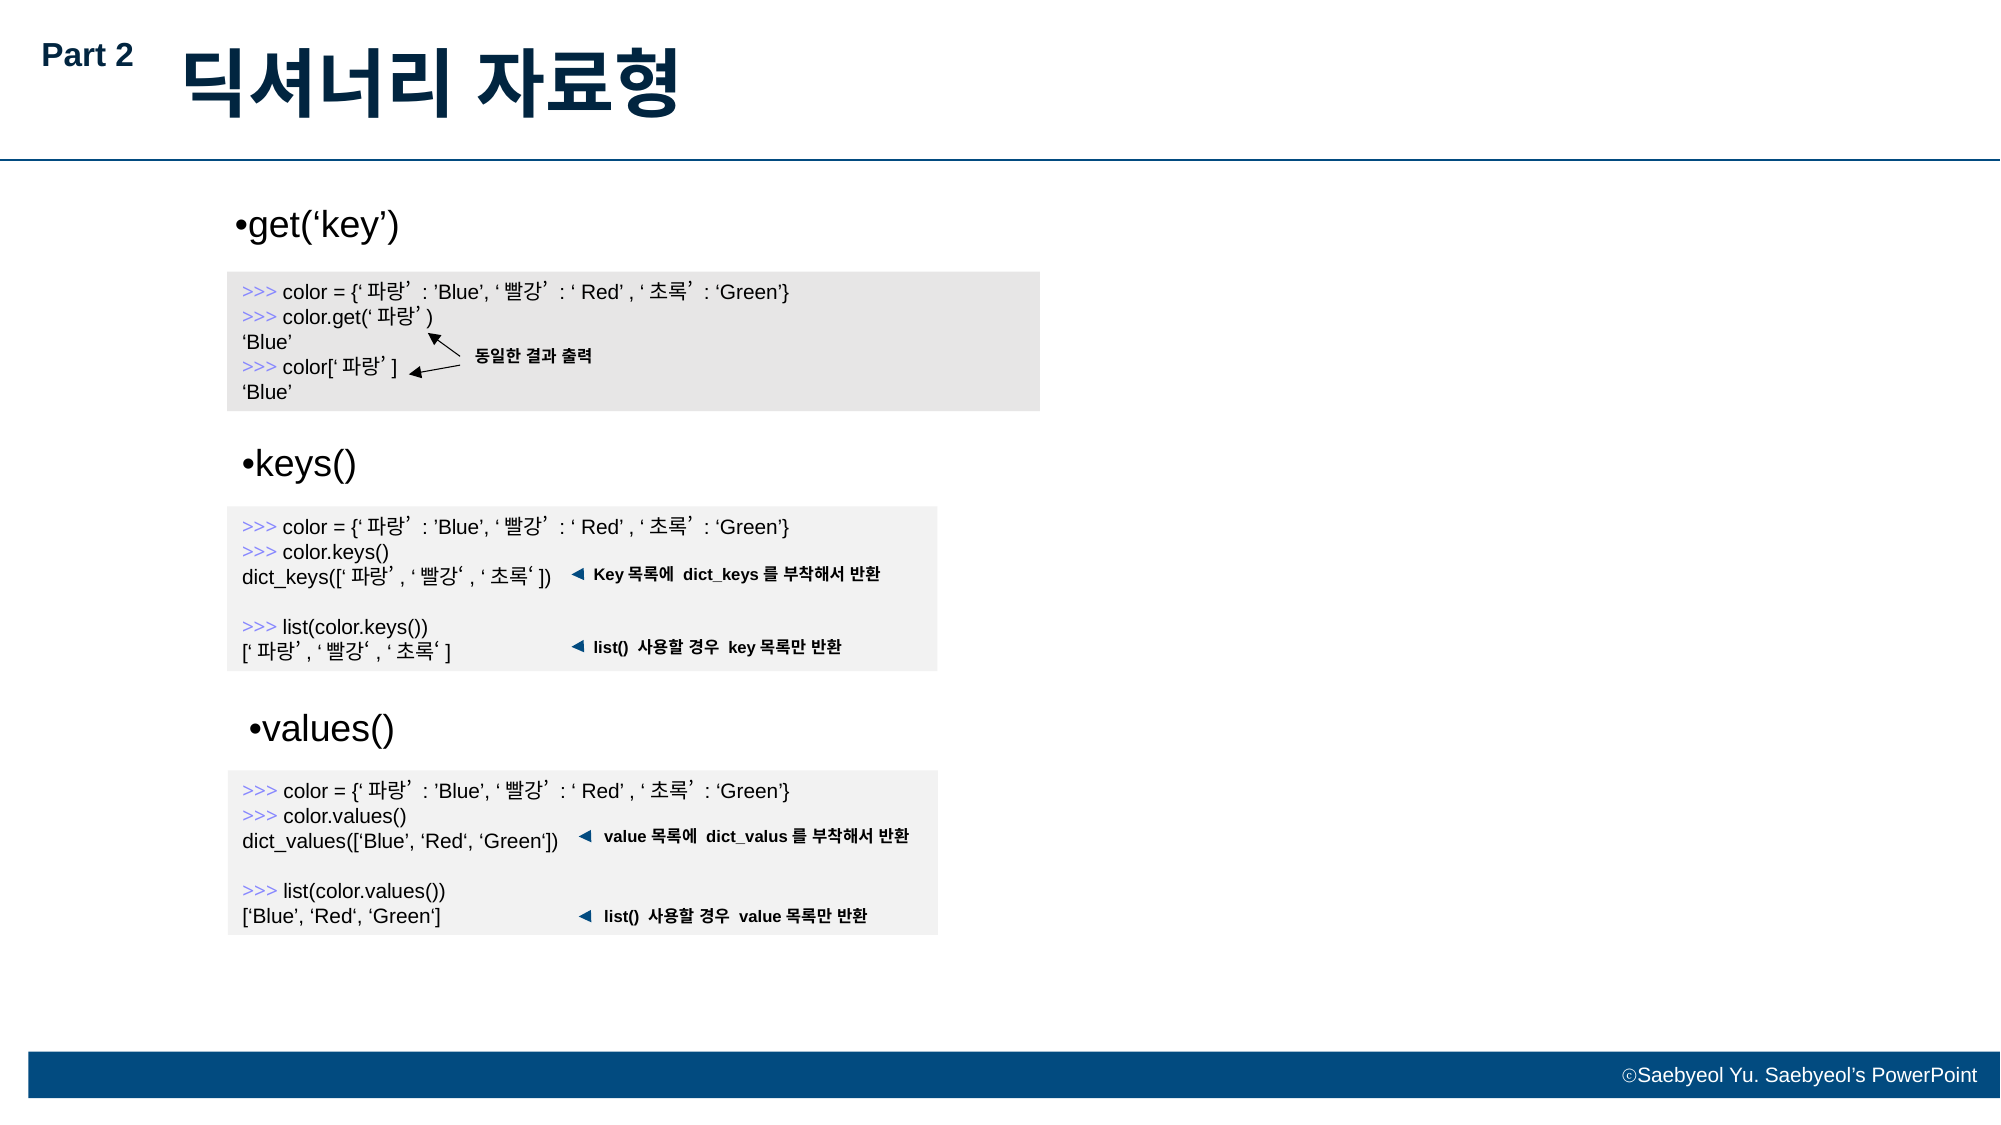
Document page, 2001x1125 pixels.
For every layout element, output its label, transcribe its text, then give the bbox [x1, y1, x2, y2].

text_box •values() [234, 696, 469, 756]
text_box value목록에 dict_valus를 부착해서 반환 [589, 818, 928, 854]
text_box Part 2 [26, 26, 165, 81]
text_box 딕셔너리 자료형 [164, 28, 783, 134]
text_box >>> color = {‘파랑’ : ’Blue’, ‘빨강’ : ‘ Red’ , ‘초록’ : ‘Green’} >>> color.get(‘파랑’) ‘Blue’ >>> color[‘파랑’] ‘Blue’ [227, 271, 1040, 412]
text_box •keys() [227, 431, 563, 492]
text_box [427, 332, 461, 357]
text_box >>> color = {‘파랑’ : ’Blue’, ‘빨강’ : ‘ Red’ , ‘초록’ : ‘Green’} >>> color.keys() dict_keys([‘파랑’, ‘빨강‘, ‘초록‘]) >>> list(color.keys()) [‘파랑’, ‘빨강‘, ‘초록‘] [227, 506, 938, 672]
text_box •get(‘key’) [220, 192, 598, 253]
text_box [408, 365, 461, 375]
text_box >>> color = {‘파랑’ : ’Blue’, ‘빨강’ : ‘ Red’ , ‘초록’ : ‘Green’} >>> color.values() dict_values([‘Blue’, ‘Red‘, ‘Green‘]) >>> list(color.values()) [‘Blue’, ‘Red‘, ‘Green‘] [227, 770, 938, 935]
text_box 동일한 결과 출력 [460, 338, 740, 374]
text_box Key목록에 dict_keys를 부착해서 반환 [578, 556, 900, 592]
text_box list() 사용할 경우 key목록만 반환 [578, 629, 885, 664]
text_box list() 사용할 경우 value목록만 반환 [589, 898, 896, 934]
